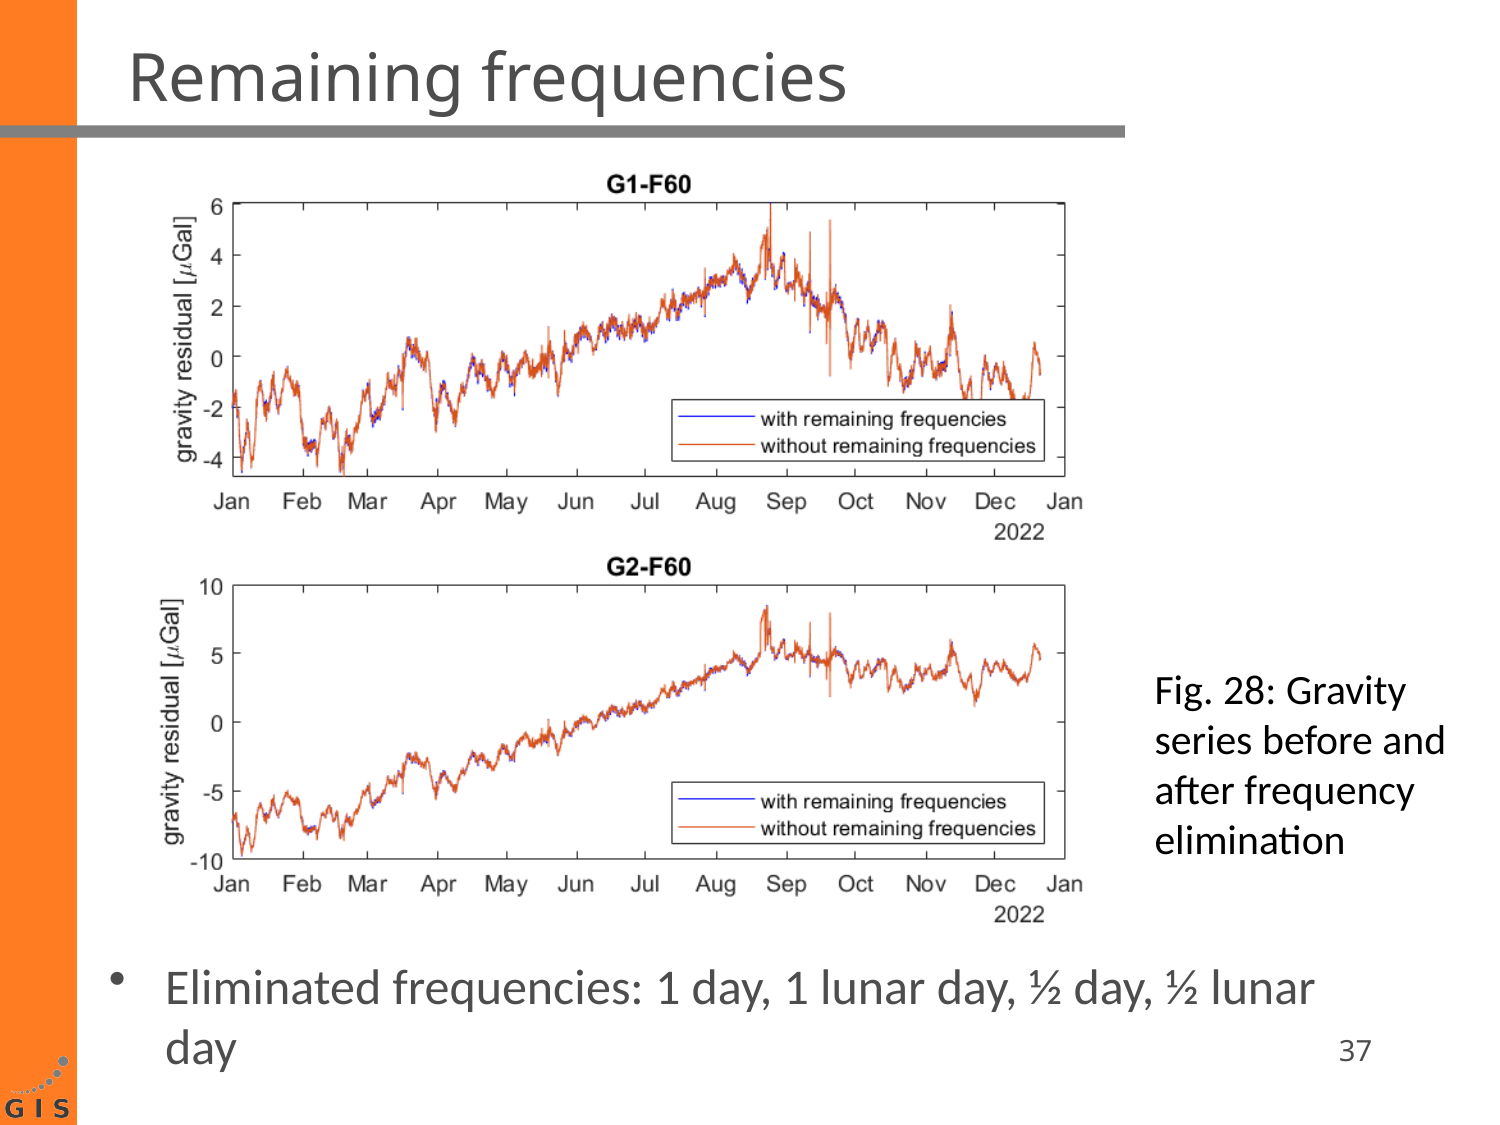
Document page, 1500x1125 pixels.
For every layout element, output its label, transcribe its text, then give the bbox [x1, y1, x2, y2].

picture [93, 141, 1168, 948]
title Remaining frequencies [112, 37, 1388, 113]
text_box Fig. 28: Gravity series before and after frequency elimination [1171, 655, 1500, 871]
picture [5, 1056, 69, 1118]
slide_number 37 [1074, 1024, 1388, 1101]
list Eliminated frequencies: 1 day, 1 lunar day, ½ day, ½ lunar day [93, 947, 1369, 1088]
